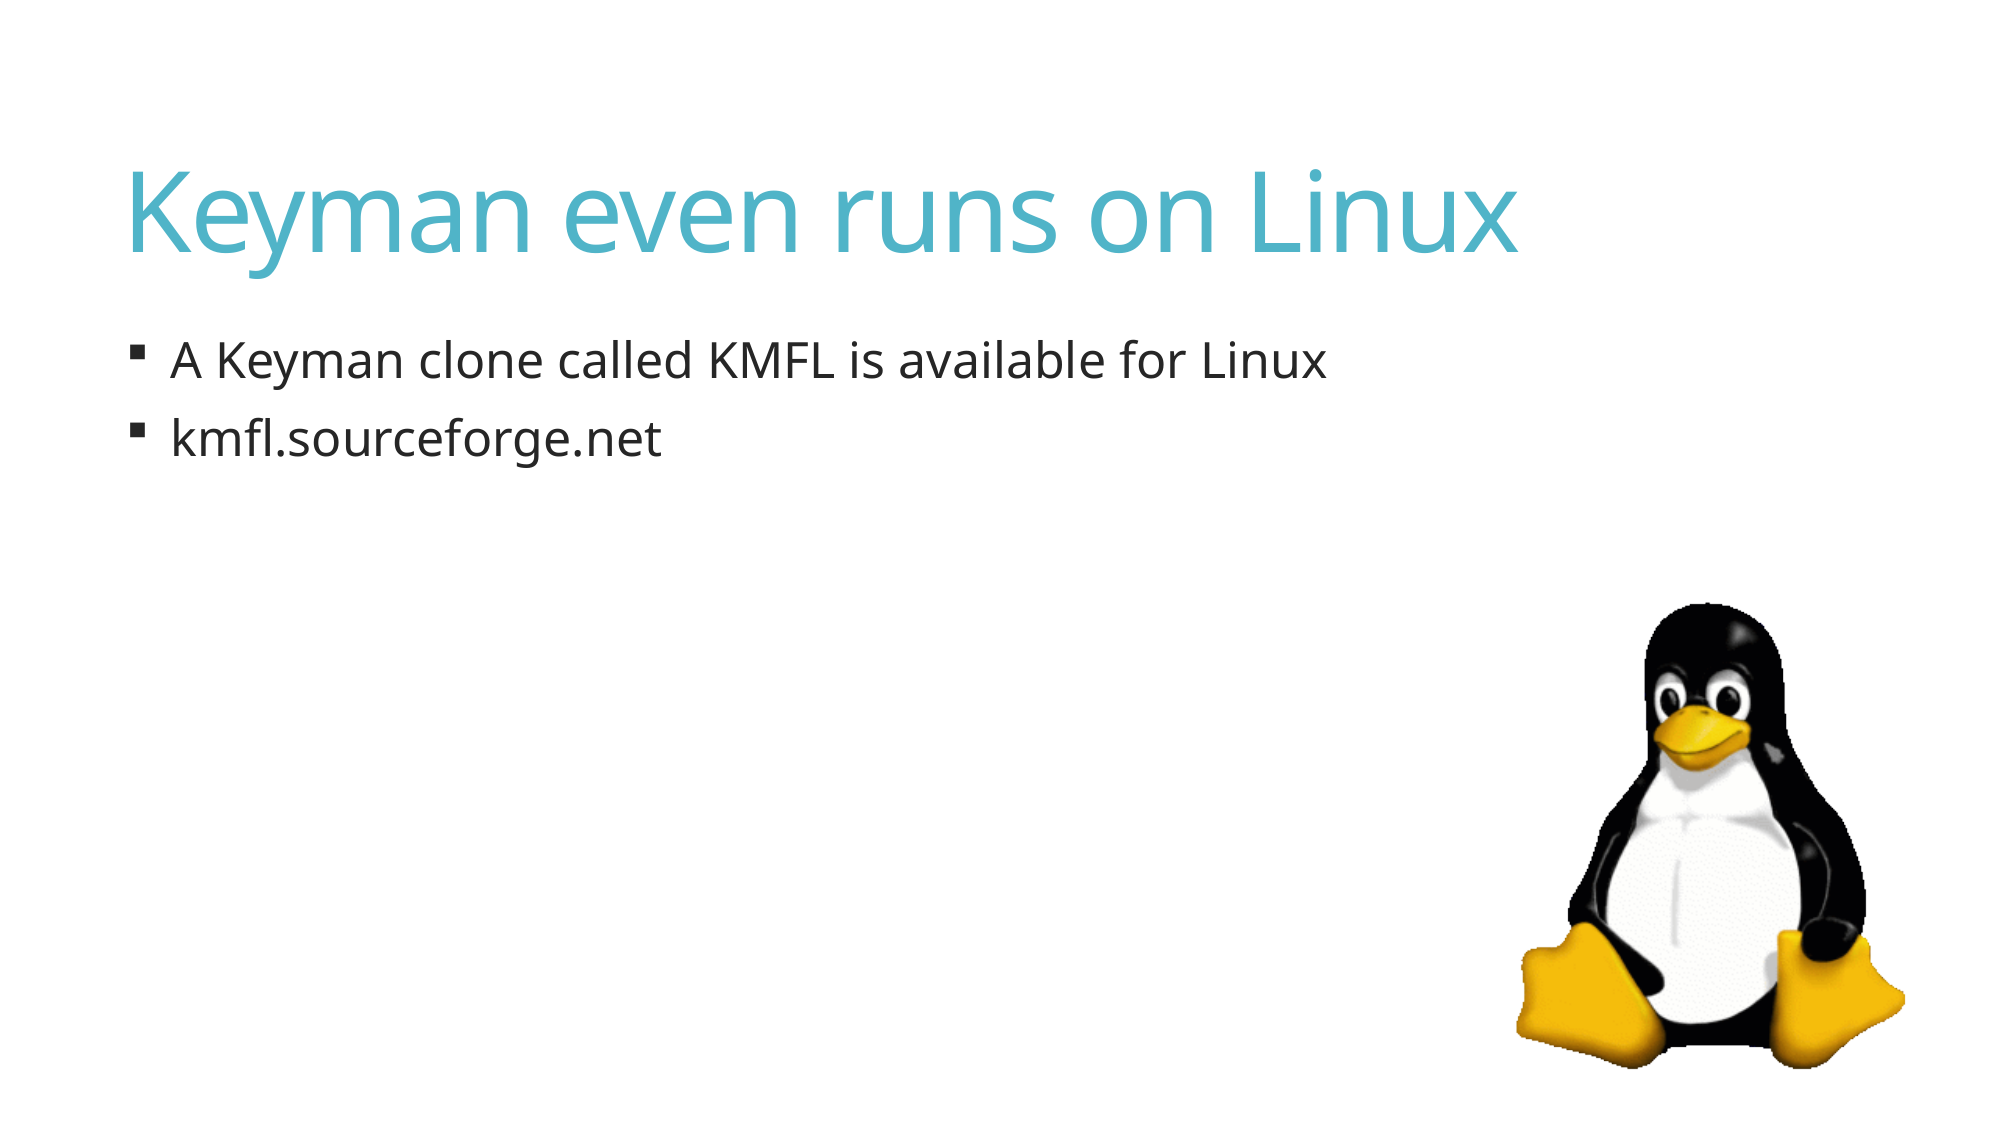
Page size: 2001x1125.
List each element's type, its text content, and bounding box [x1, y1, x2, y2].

picture [1503, 590, 1919, 1082]
list A Keyman clone called KMFL is available for Linux kmfl.sourceforge.net [111, 329, 1876, 948]
title Keyman even runs on Linux [107, 81, 1875, 354]
